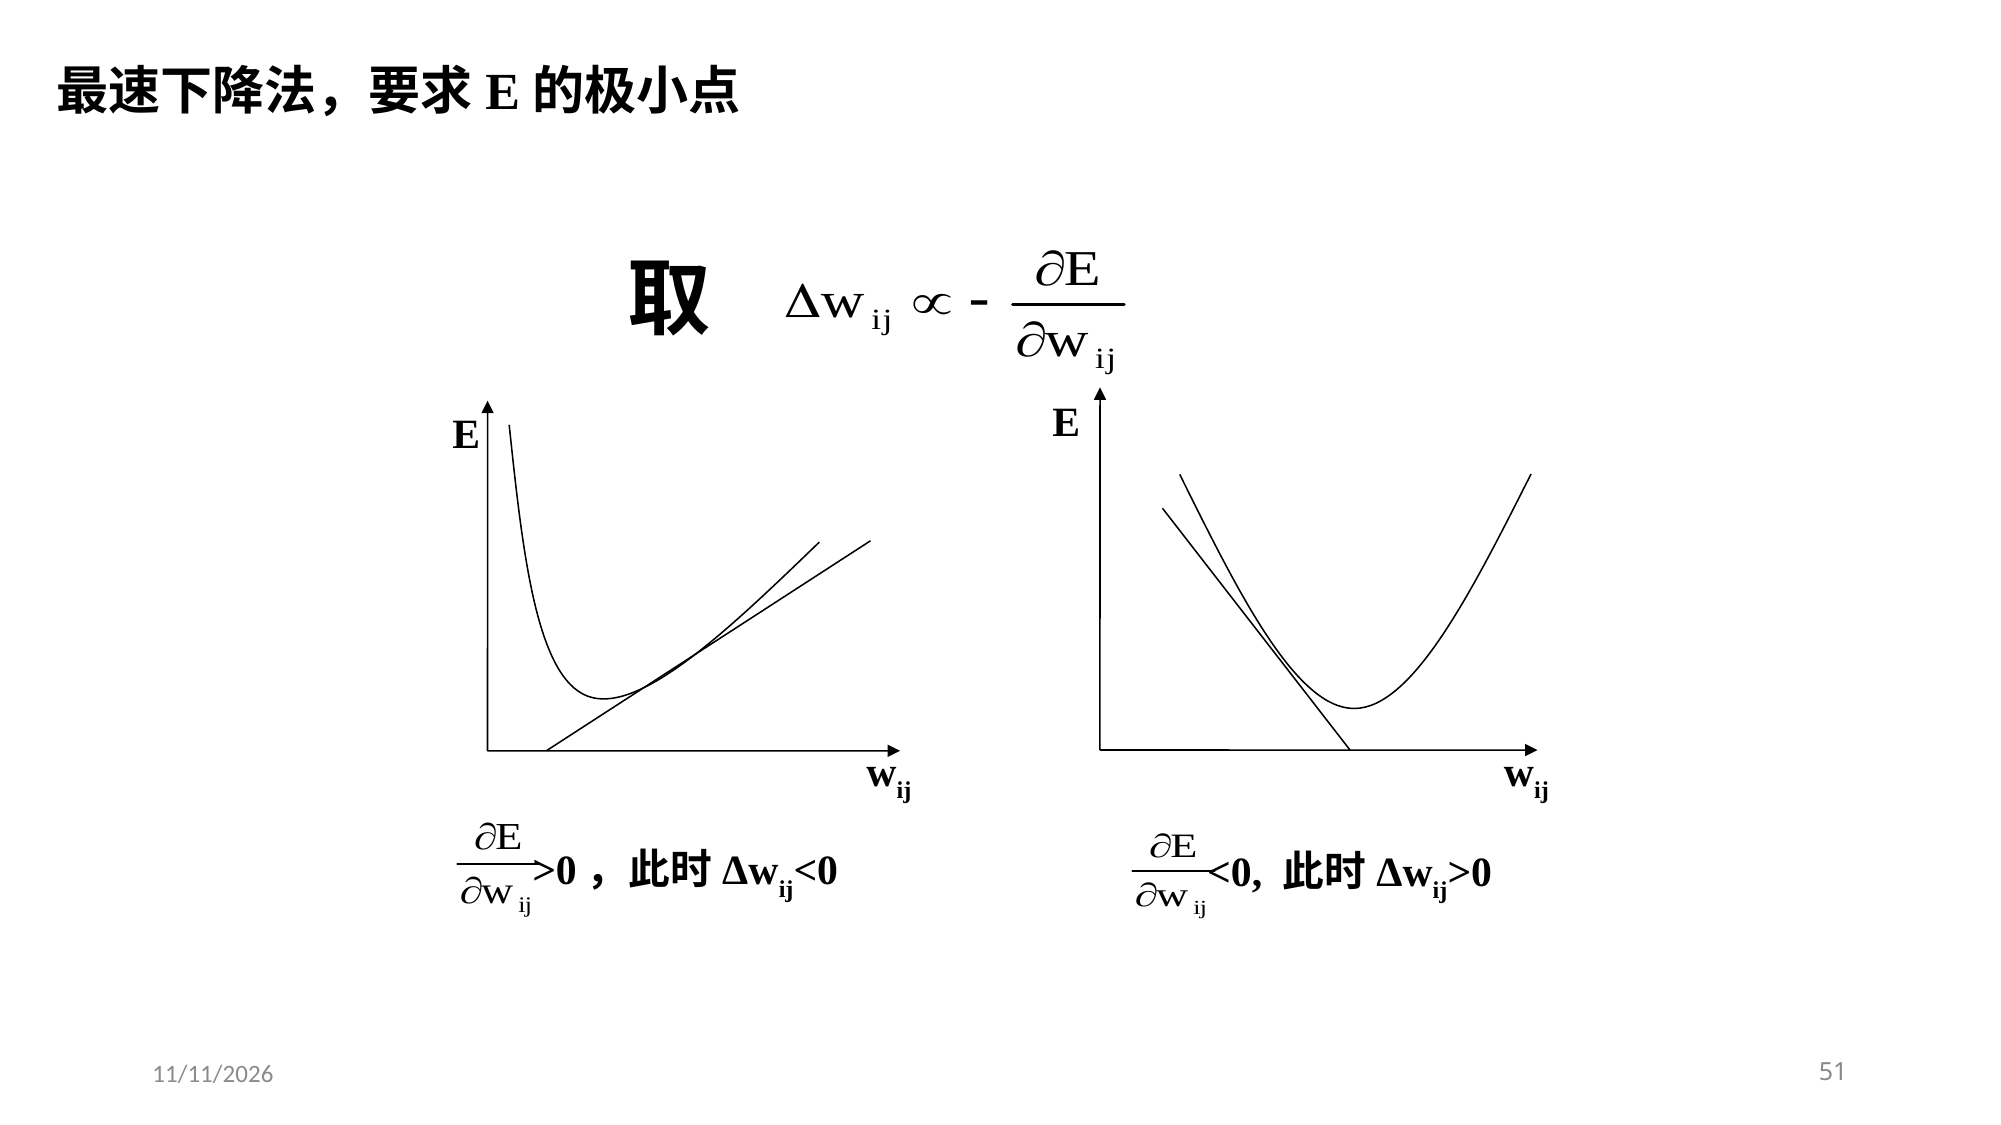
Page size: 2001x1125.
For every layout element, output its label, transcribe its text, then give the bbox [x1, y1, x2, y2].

title 最速下降法，要求E的极小点 [41, 32, 1842, 146]
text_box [1037, 387, 1566, 926]
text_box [774, 237, 1138, 385]
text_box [437, 399, 929, 925]
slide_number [137, 1042, 588, 1103]
slide_number 51 [1412, 1042, 1863, 1103]
text_box 取 [612, 237, 750, 353]
